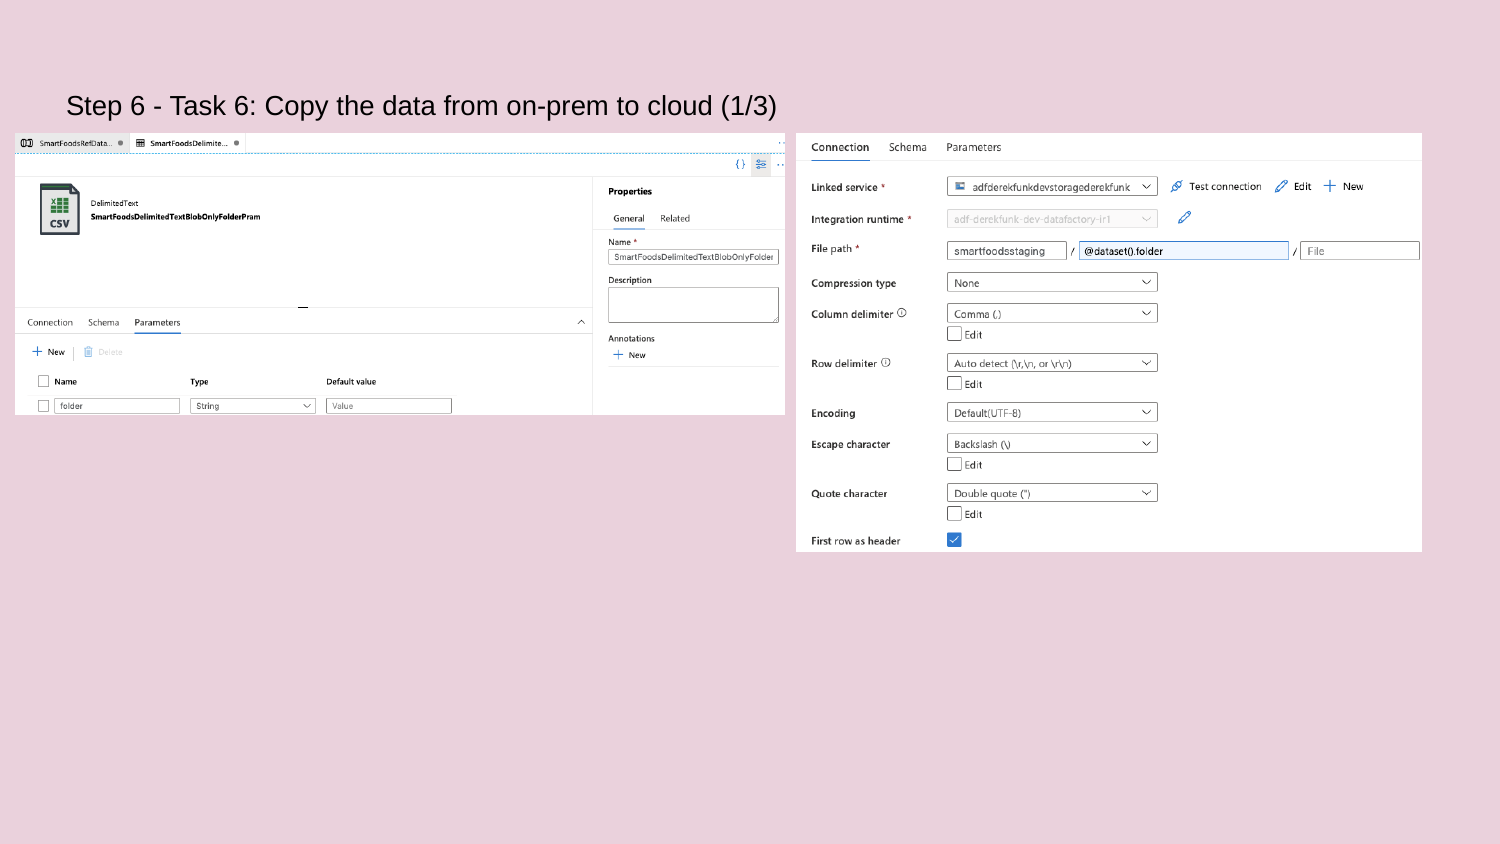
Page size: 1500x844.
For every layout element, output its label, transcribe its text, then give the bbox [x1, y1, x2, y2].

picture [15, 133, 786, 416]
title Step 6 - Task 6: Copy the data from on-prem to cloud (1/3) [51, 72, 1449, 167]
picture [795, 133, 1422, 552]
